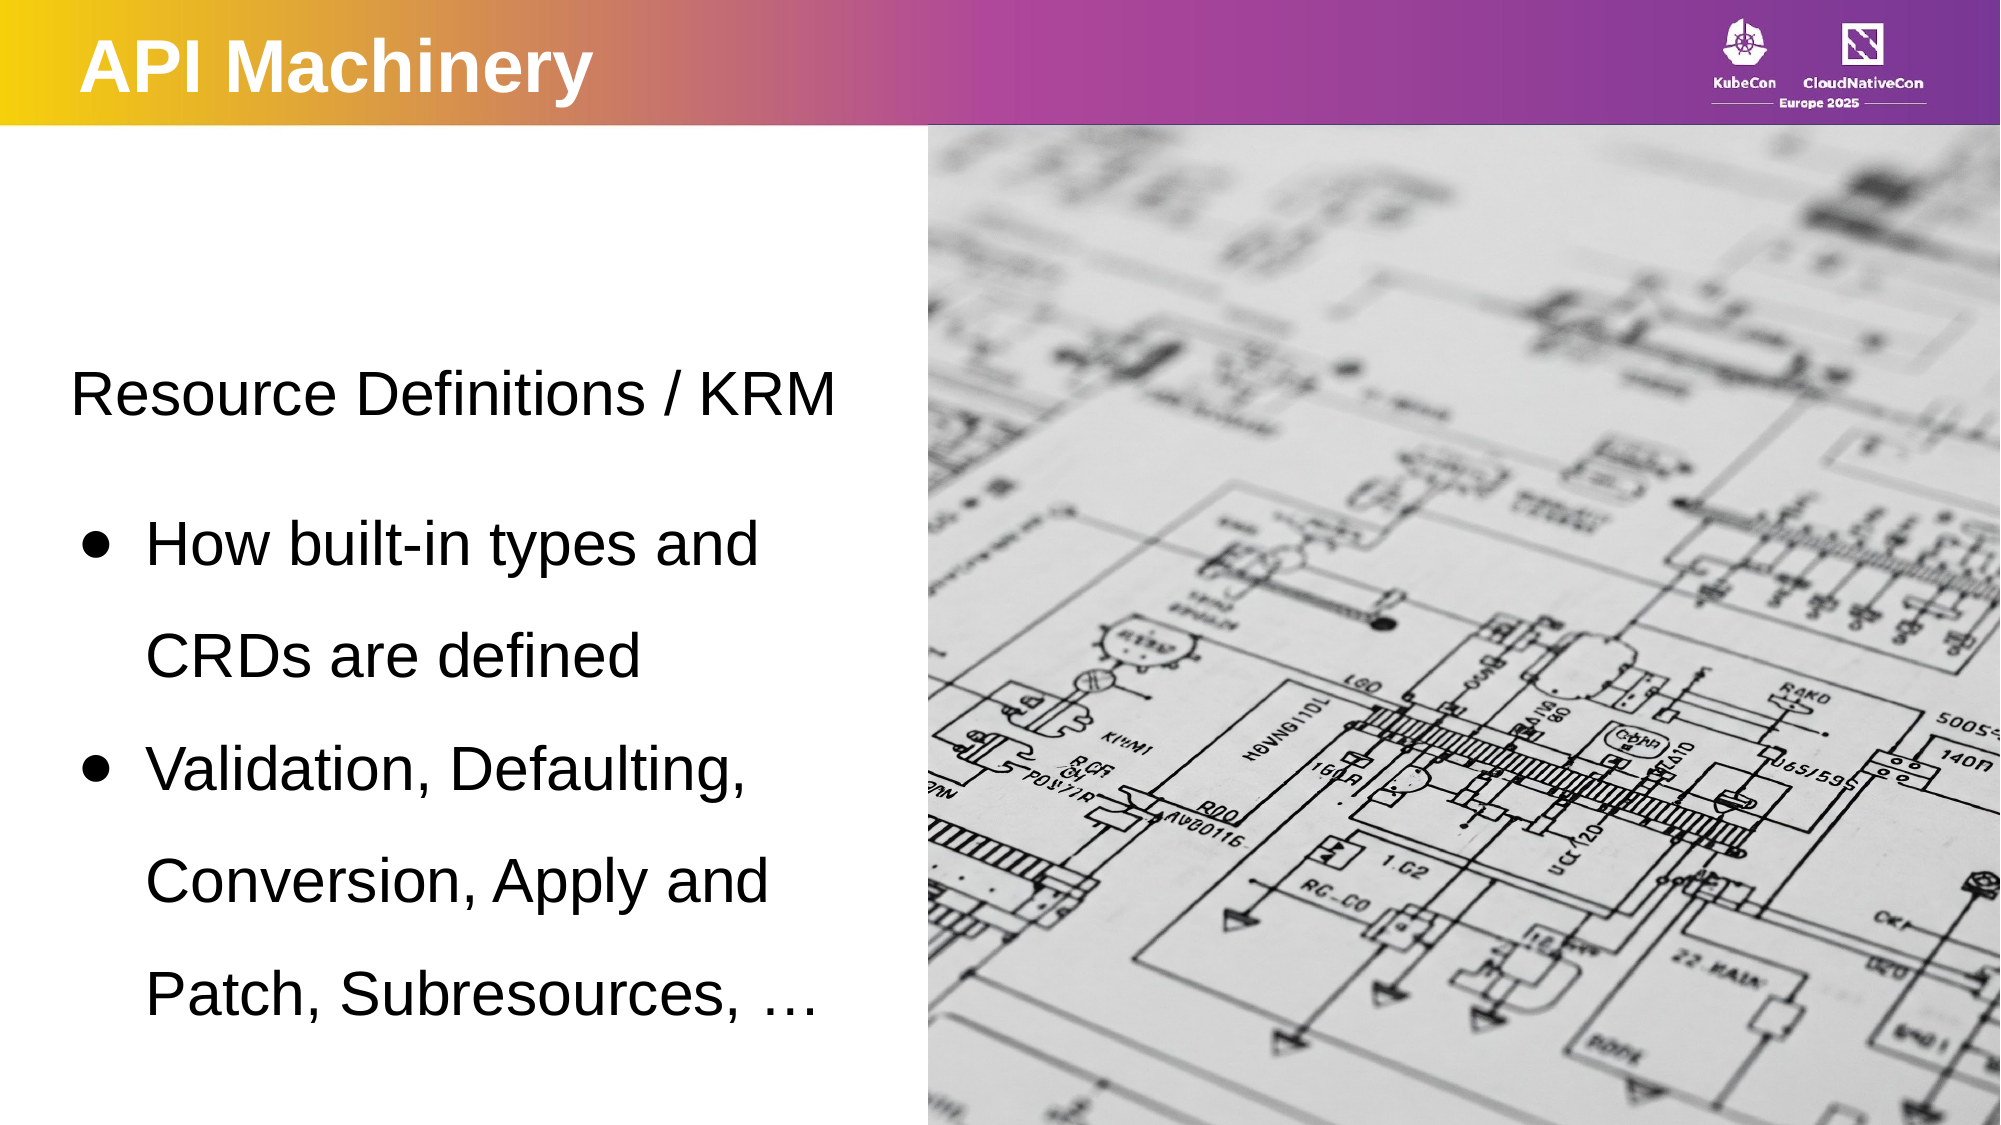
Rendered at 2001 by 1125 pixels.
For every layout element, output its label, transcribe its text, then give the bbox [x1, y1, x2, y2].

picture [0, 0, 2000, 1125]
text_box API Machinery [63, 0, 1136, 177]
text_box Resource Definitions / KRM How built-in types and CRDs are defined Validation, Defaulting, Conversion, Apply and Patch, Subresources, … [55, 300, 923, 1125]
